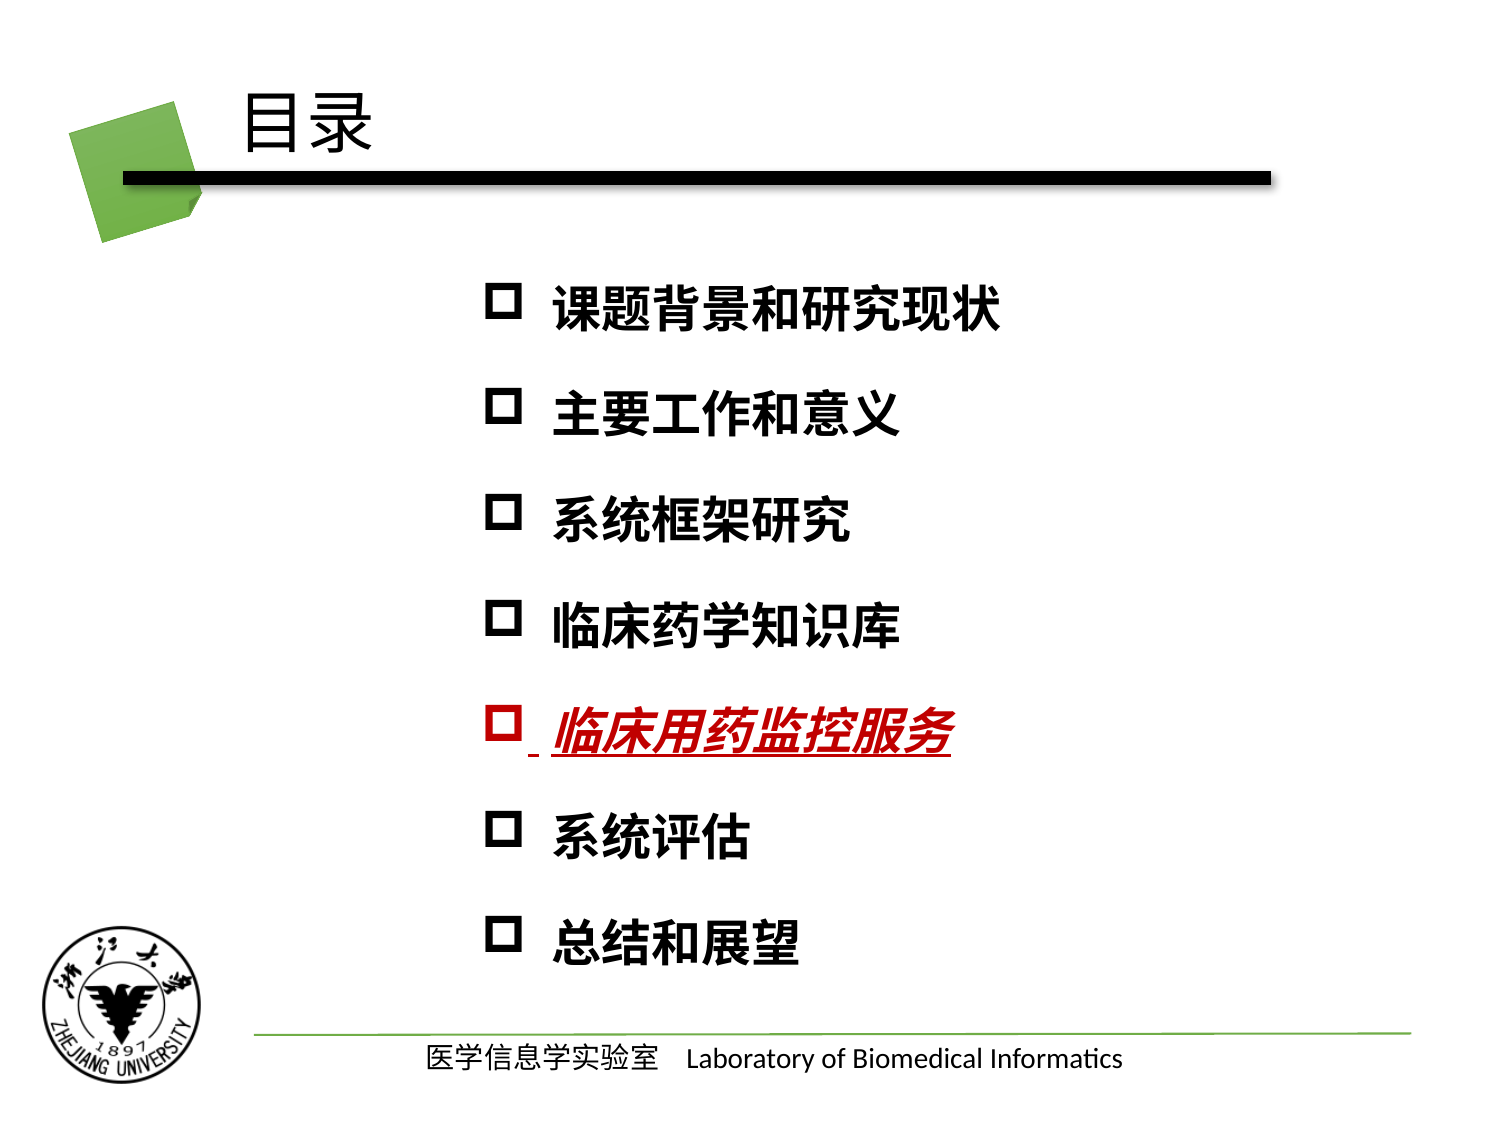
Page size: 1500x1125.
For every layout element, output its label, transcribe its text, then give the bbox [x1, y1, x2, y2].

list 课题背景和研究现状 主要工作和意义 系统框架研究 临床药学知识库 临床用药监控服务 系统评估 总结和展望 [466, 239, 1042, 819]
text_box 目录 [222, 6, 1500, 244]
